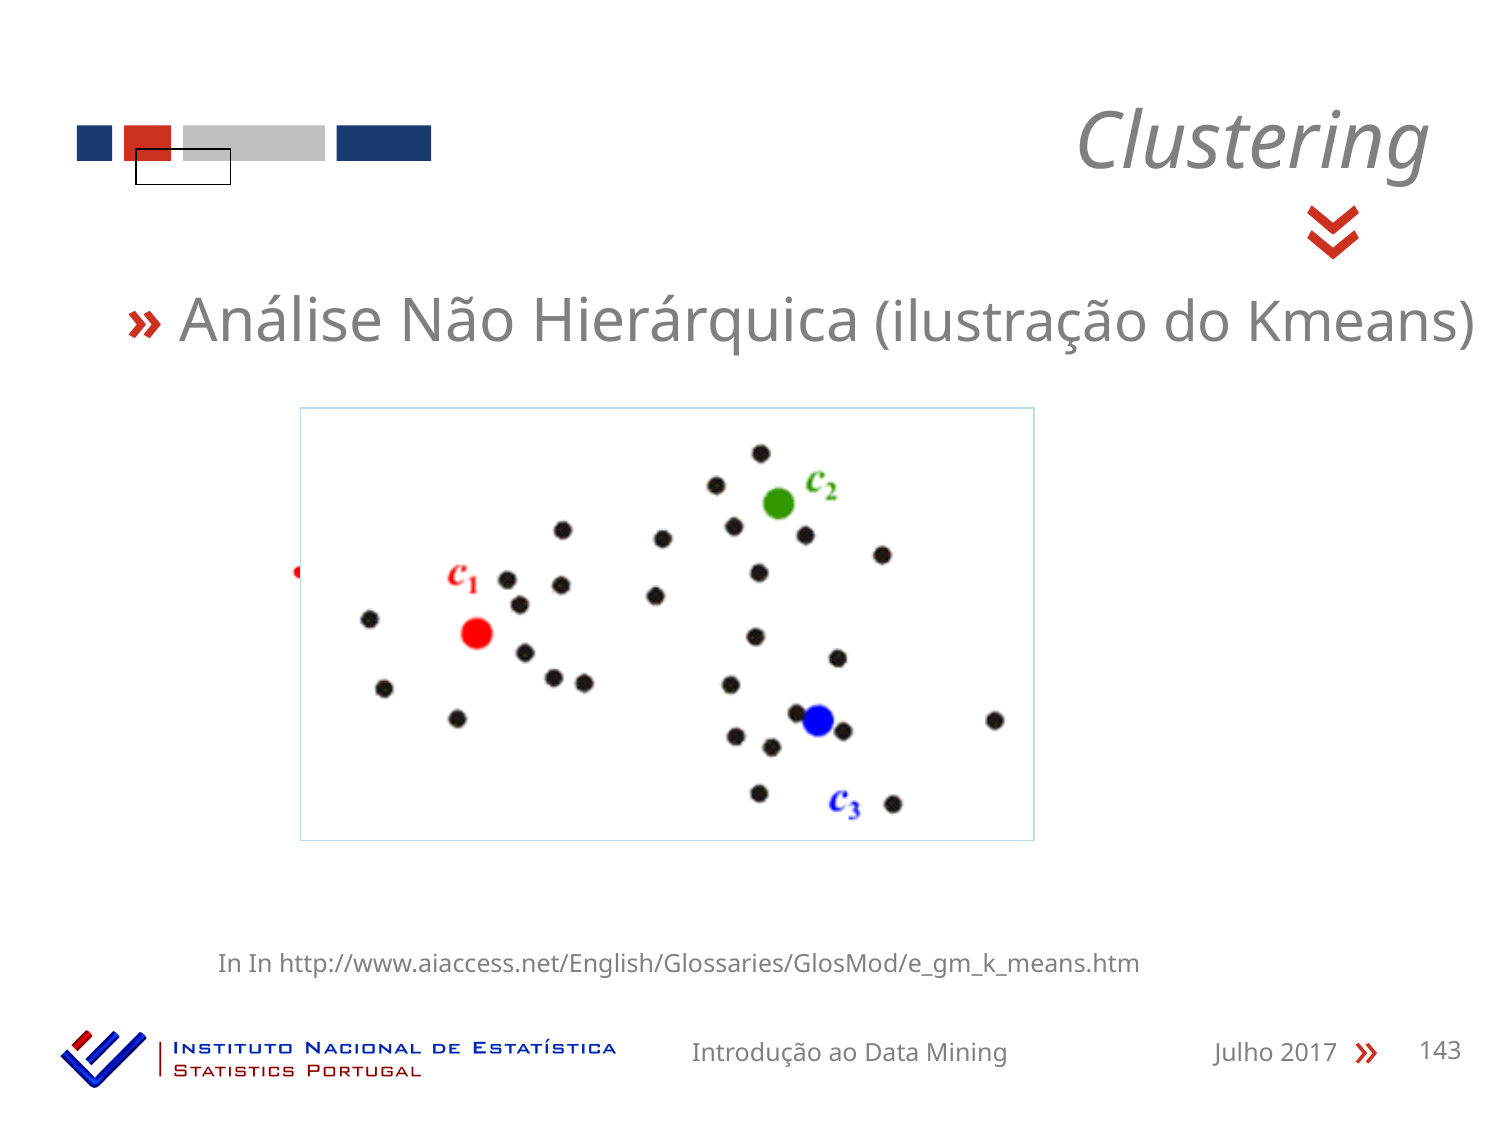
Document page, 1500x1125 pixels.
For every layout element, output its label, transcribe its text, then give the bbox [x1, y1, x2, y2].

slide_number Julho 2017 [1081, 1009, 1353, 1093]
slide_number 143 [1358, 1009, 1477, 1093]
picture [241, 408, 1034, 840]
text_box » Análise Não Hierárquica (ilustração do Kmeans) [111, 273, 1500, 361]
text_box In In http://www.aiaccess.net/English/Glossaries/GlosMod/e_gm_k_means.htm [203, 940, 1157, 986]
text_box « [1234, 196, 1400, 280]
text_box Clustering [454, 66, 1447, 207]
footer Introdução ao Data Mining [620, 1009, 1081, 1093]
picture [41, 1023, 620, 1093]
text_box « [1316, 1023, 1394, 1099]
